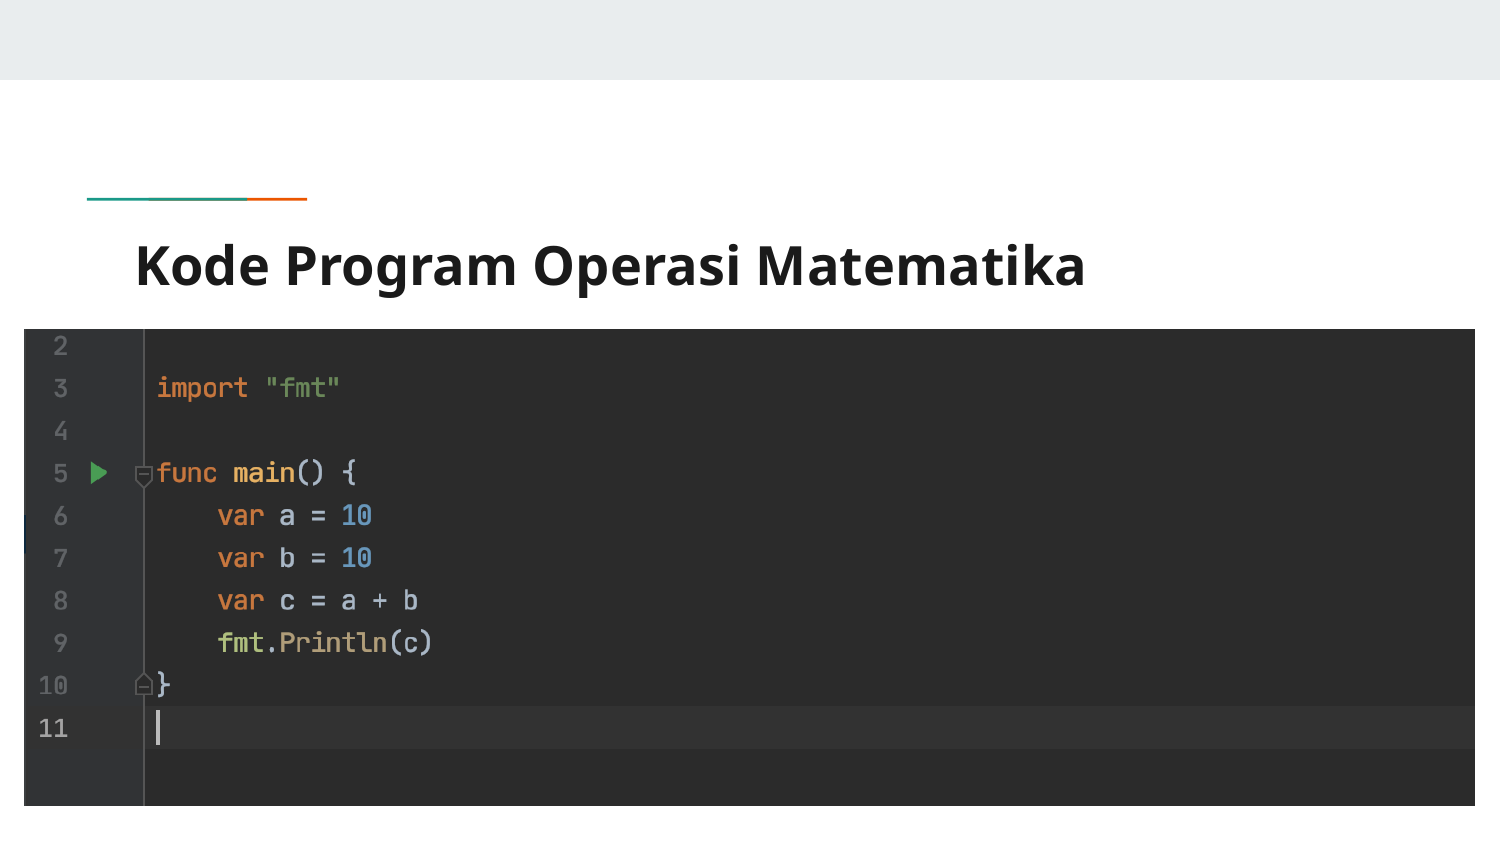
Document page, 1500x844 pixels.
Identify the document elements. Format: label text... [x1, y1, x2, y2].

picture [24, 328, 1476, 806]
title Kode Program Operasi Matematika [119, 216, 1381, 305]
